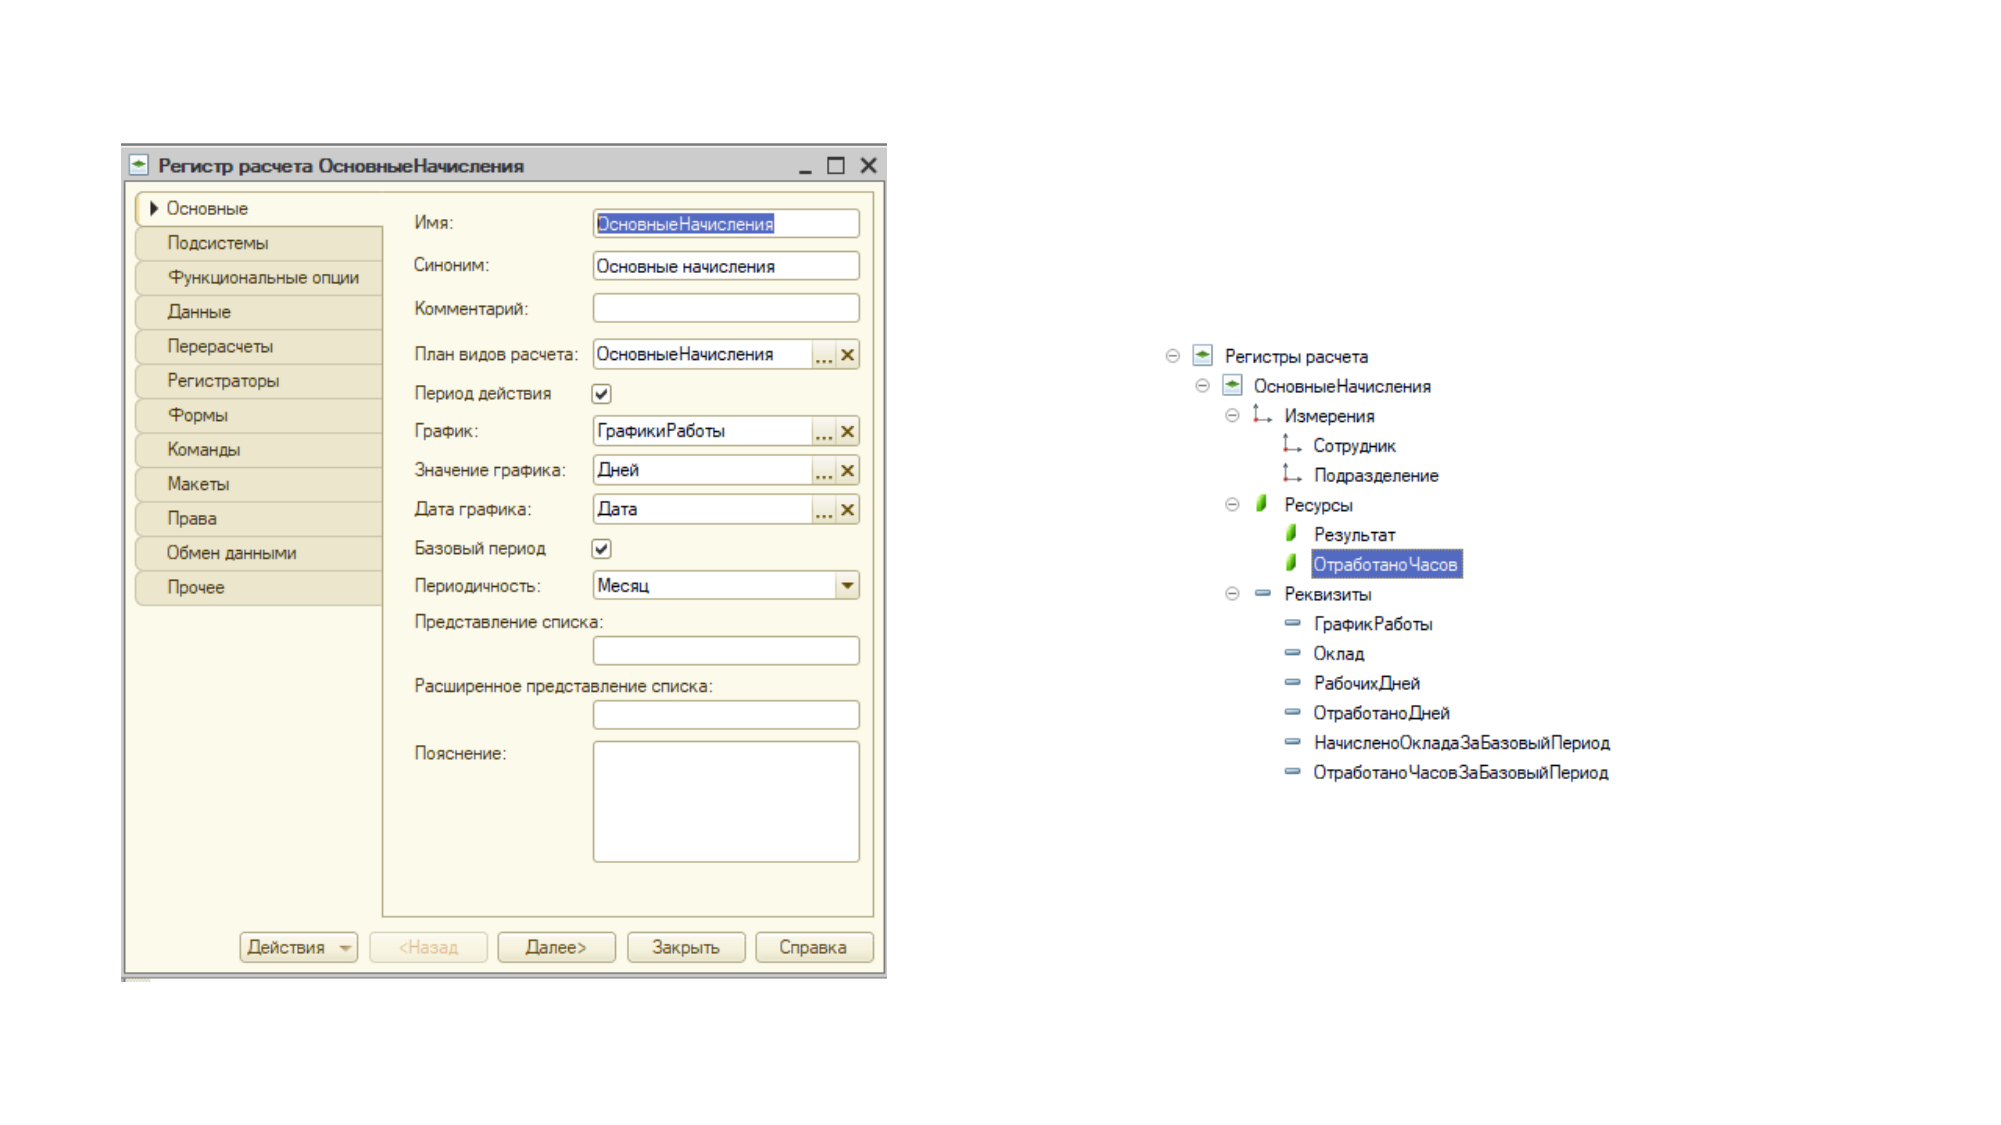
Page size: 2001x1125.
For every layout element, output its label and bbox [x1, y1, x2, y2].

picture [1163, 338, 1645, 790]
picture [121, 143, 887, 982]
